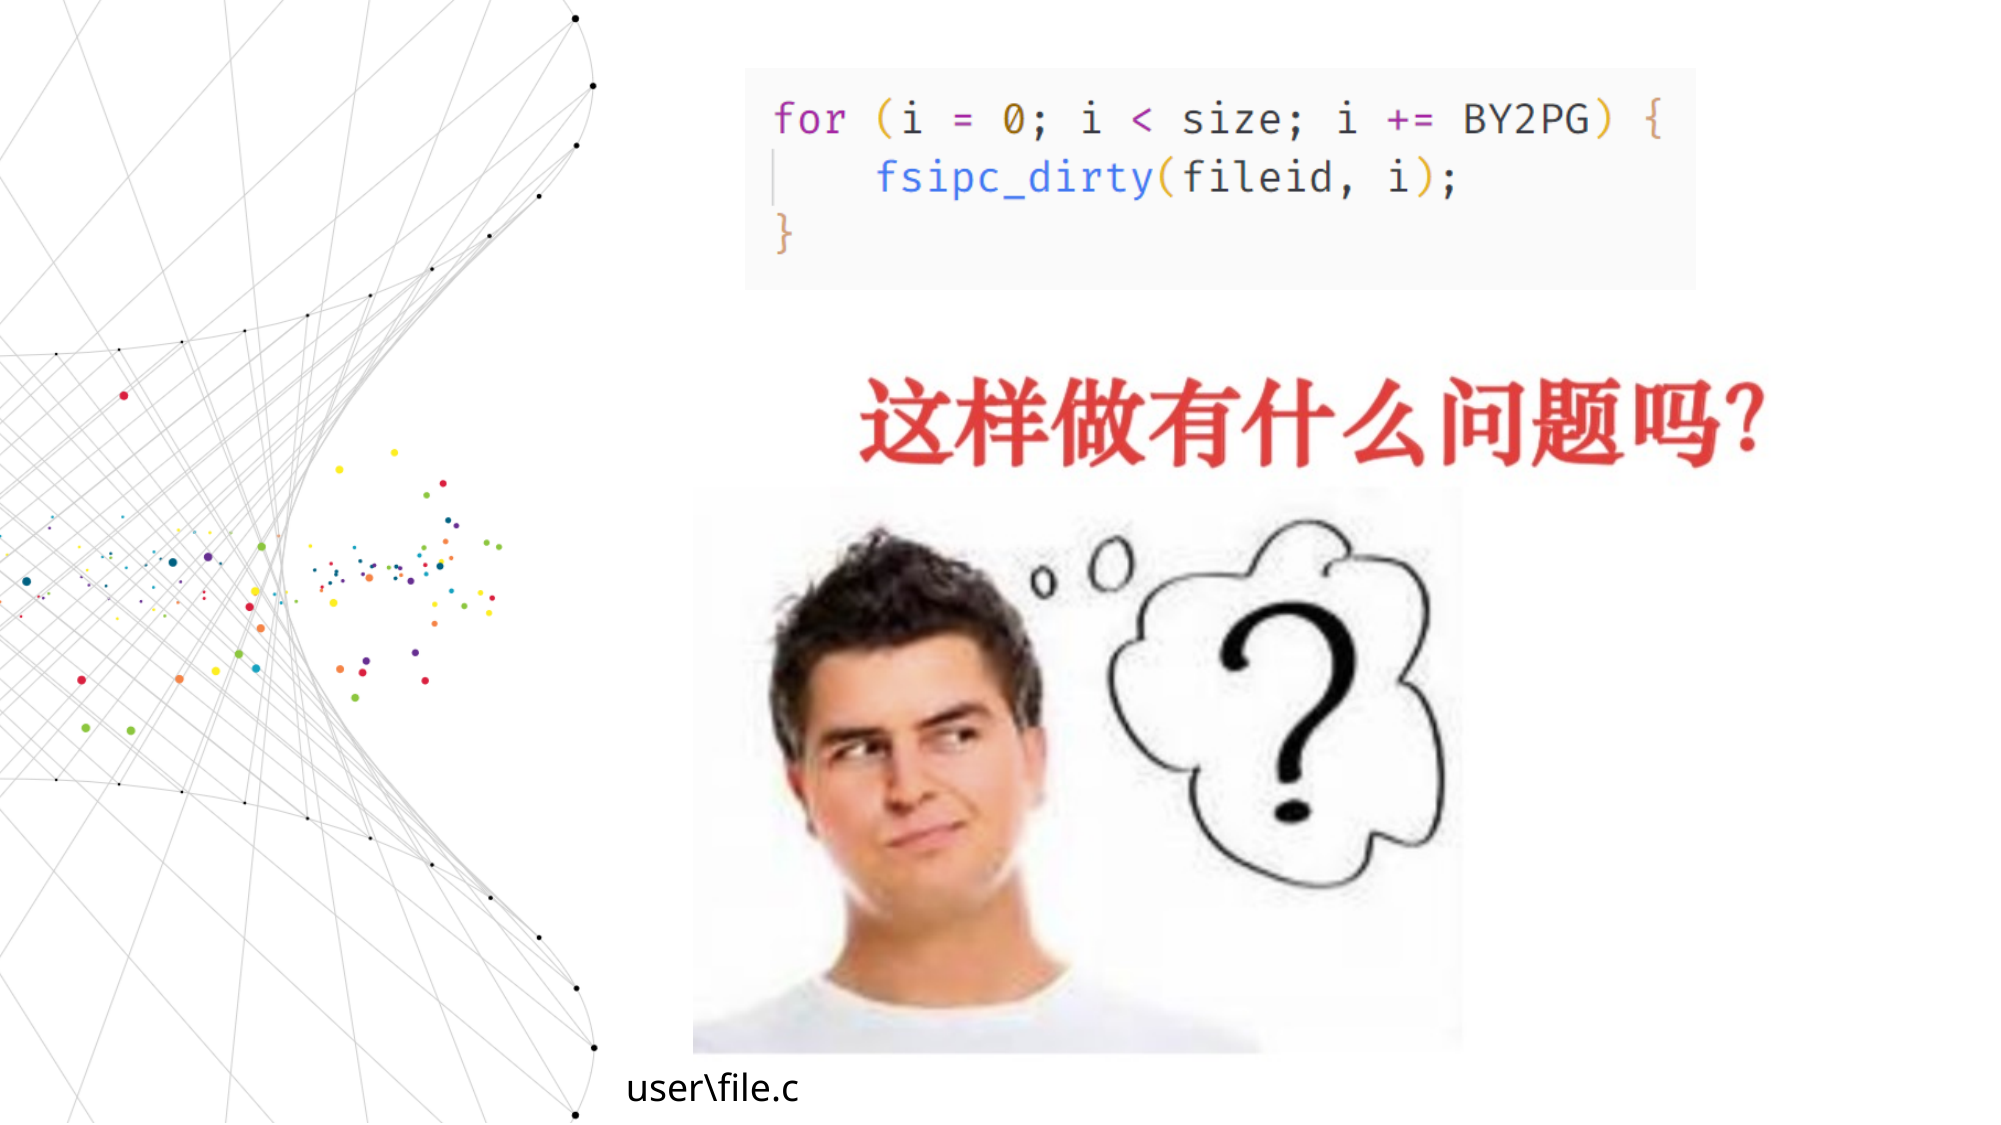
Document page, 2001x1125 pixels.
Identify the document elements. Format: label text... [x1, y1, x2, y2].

text_box user\file.c [618, 1056, 807, 1117]
picture [745, 68, 1696, 291]
picture [0, 0, 688, 1123]
picture [693, 334, 1814, 1072]
